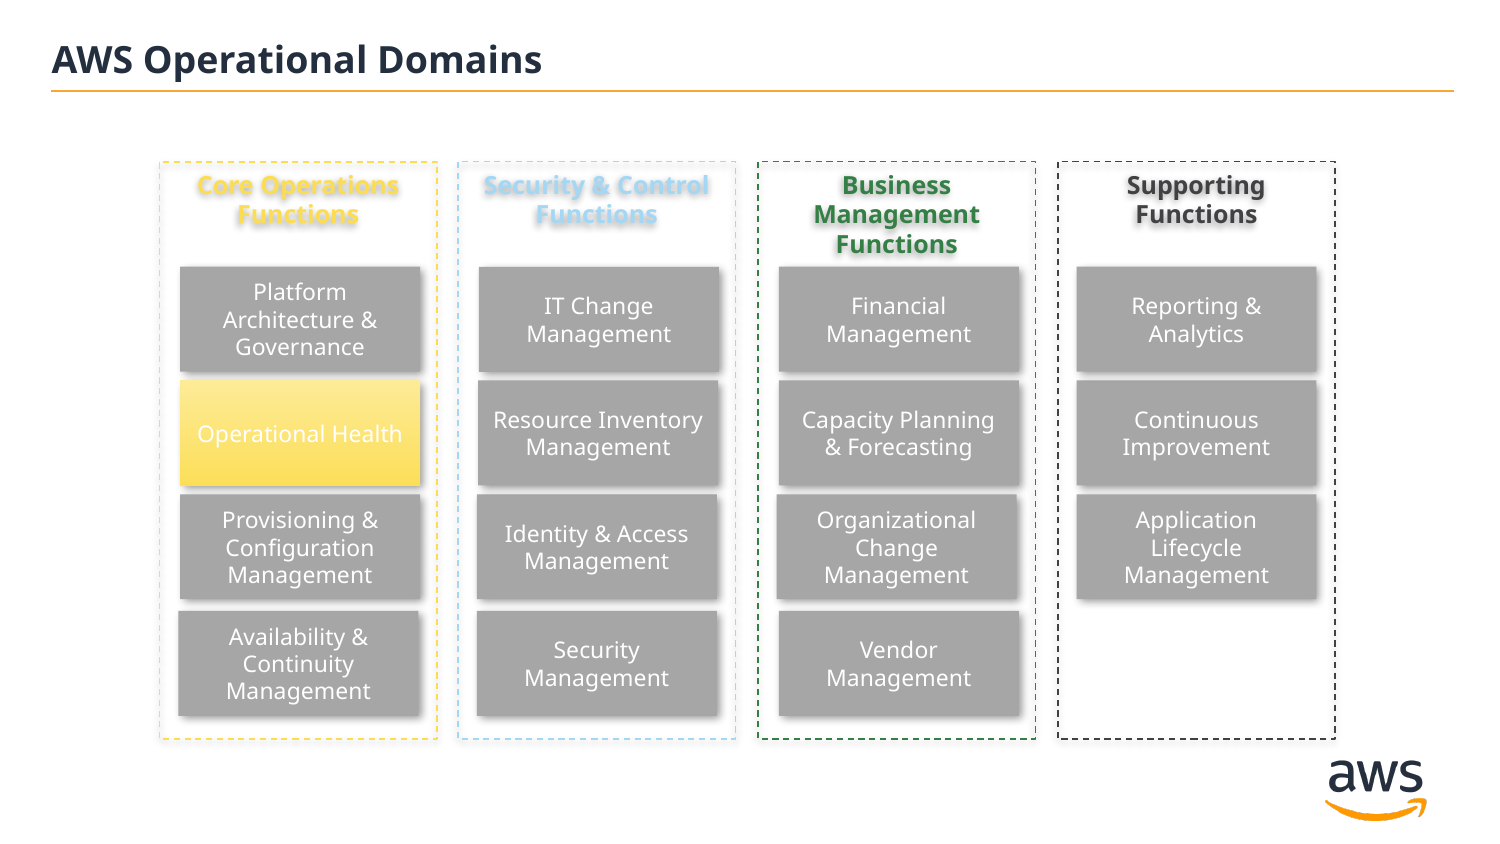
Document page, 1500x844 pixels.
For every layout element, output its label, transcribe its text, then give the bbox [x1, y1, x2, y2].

text_box Organizational Change Management [776, 494, 1017, 600]
text_box Security & Control Functions [457, 161, 736, 740]
text_box Business Management Functions [757, 161, 1036, 740]
text_box Core Operations Functions [159, 161, 438, 740]
text_box Supporting Functions [1057, 161, 1336, 740]
picture [1323, 759, 1428, 822]
text_box Security Management [476, 610, 717, 716]
text_box AWS Operational Domains [36, 28, 1162, 113]
text_box Vendor Management [778, 610, 1019, 716]
